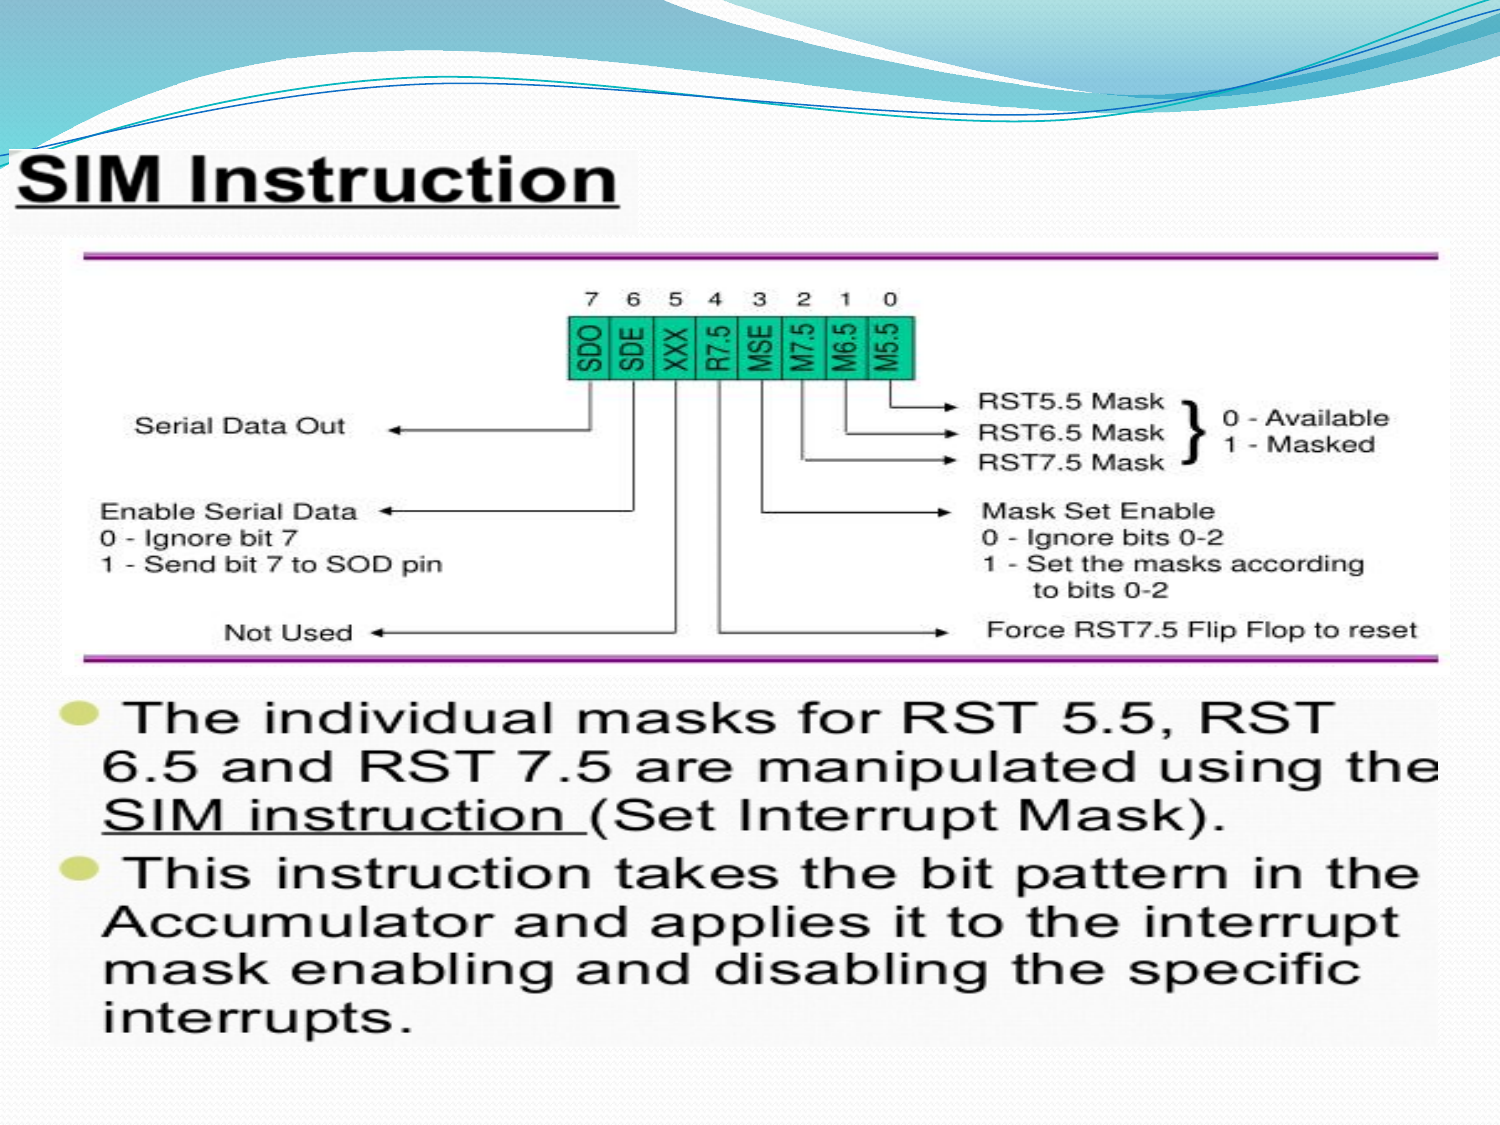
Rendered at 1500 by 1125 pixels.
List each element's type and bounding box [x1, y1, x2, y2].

picture [49, 699, 1438, 1048]
picture [62, 238, 1451, 676]
picture [9, 149, 638, 235]
